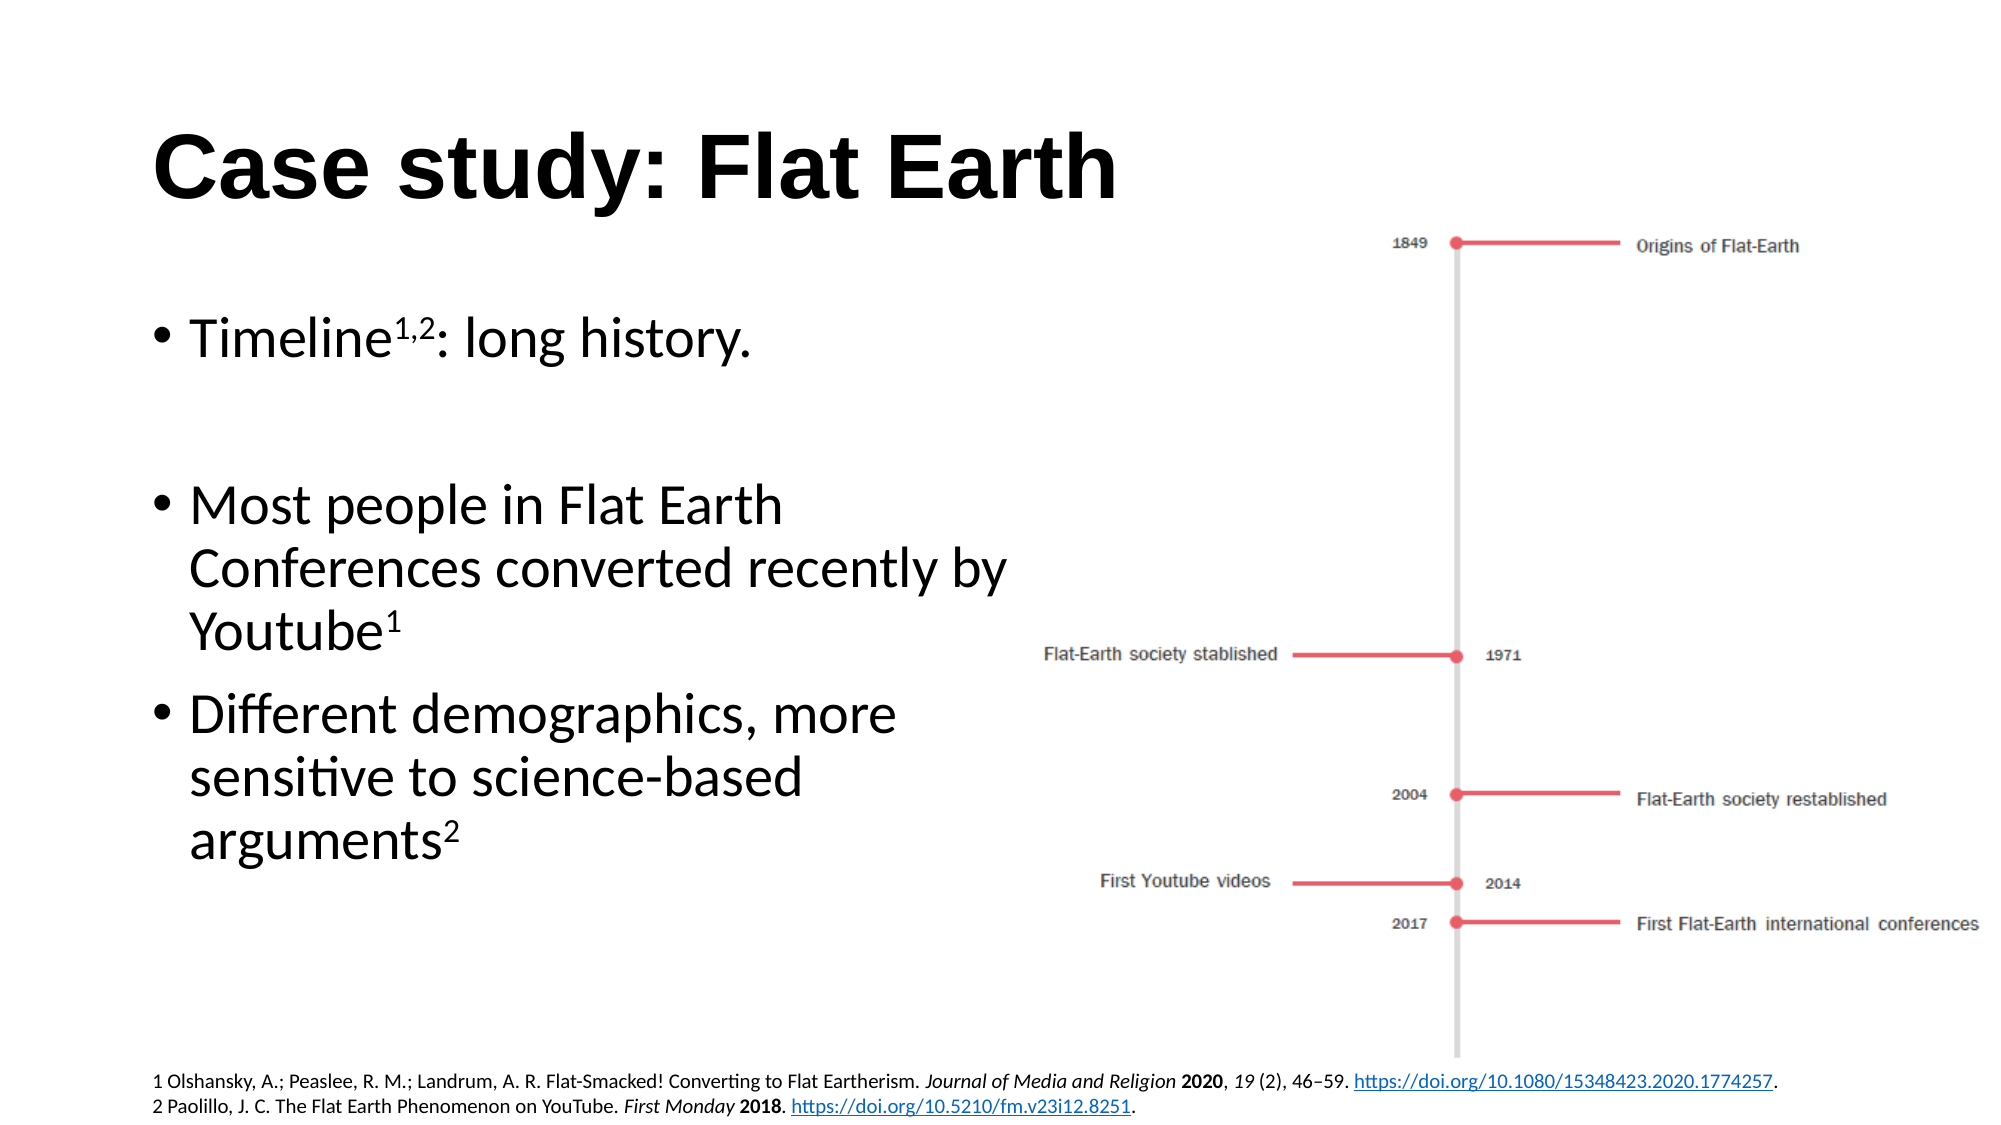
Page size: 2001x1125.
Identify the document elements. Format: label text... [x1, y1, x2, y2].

text_box 1 Olshansky, A.; Peaslee, R. M.; Landrum, A. R. Flat-Smacked! Converting to Flat Eartherism. Journal of Media and Religion 2020, 19 (2), 46–59. https://doi.org/10.1080/15348423.2020.1774257. 2 Paolillo, J. C. The Flat Earth Phenomenon on YouTube. First Monday 2018. https://doi.org/10.5210/fm.v23i12.8251. [137, 1059, 1965, 1125]
picture [1029, 226, 2000, 1061]
title Case study: Flat Earth [137, 59, 1863, 278]
list Timeline1,2: long history. Most people in Flat Earth Conferences converted recently by Youtube1 Different demographics, more sensitive to science-based arguments2 [137, 299, 1029, 1014]
